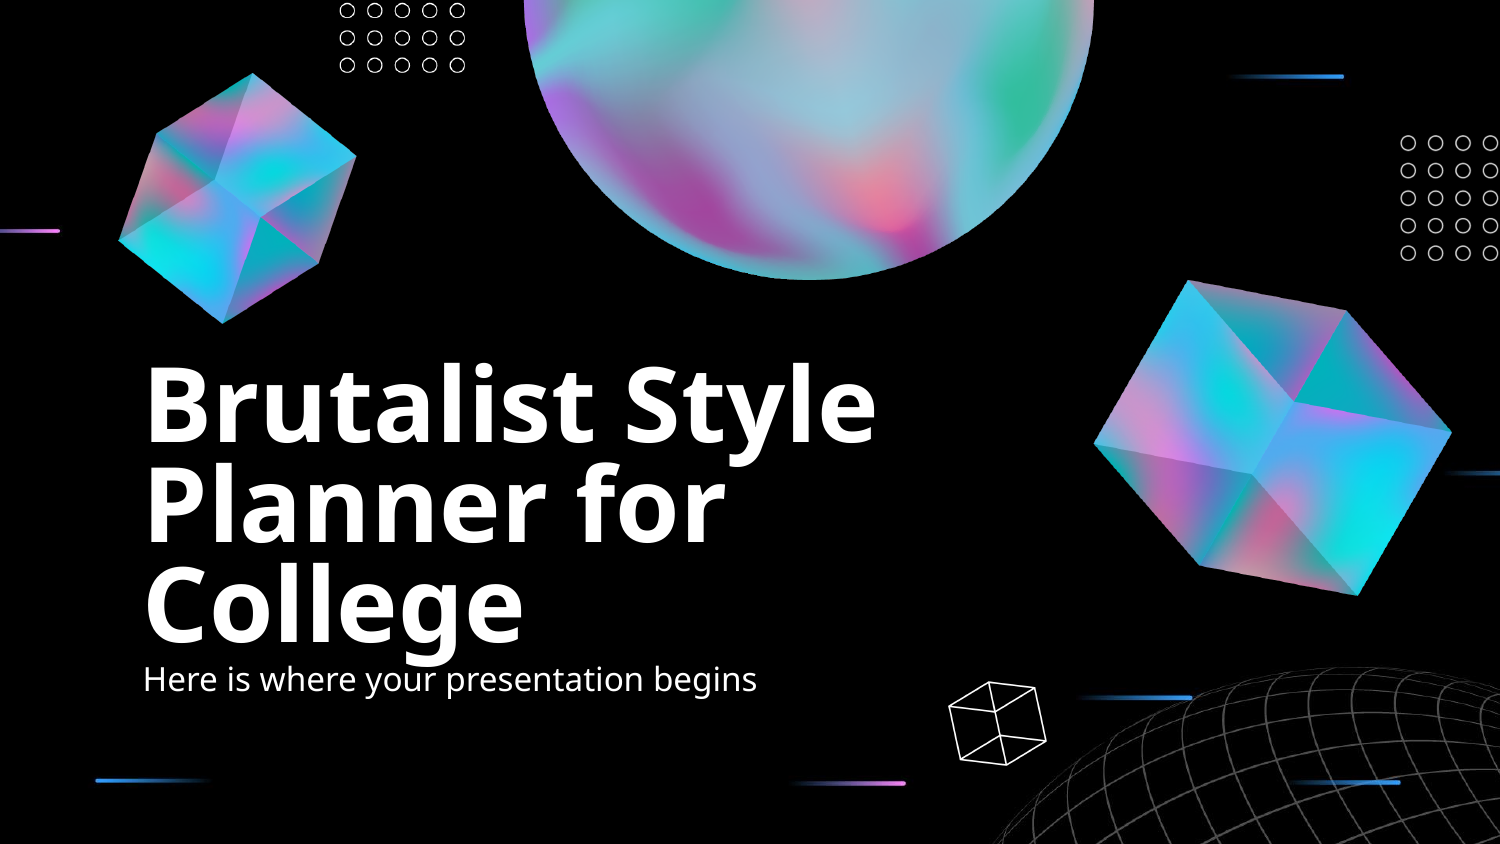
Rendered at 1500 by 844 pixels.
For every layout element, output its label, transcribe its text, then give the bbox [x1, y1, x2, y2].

subtitle Here is where your presentation begins [127, 642, 844, 708]
picture [0, 0, 1500, 844]
title Brutalist Style Planner for College [127, 365, 1150, 660]
